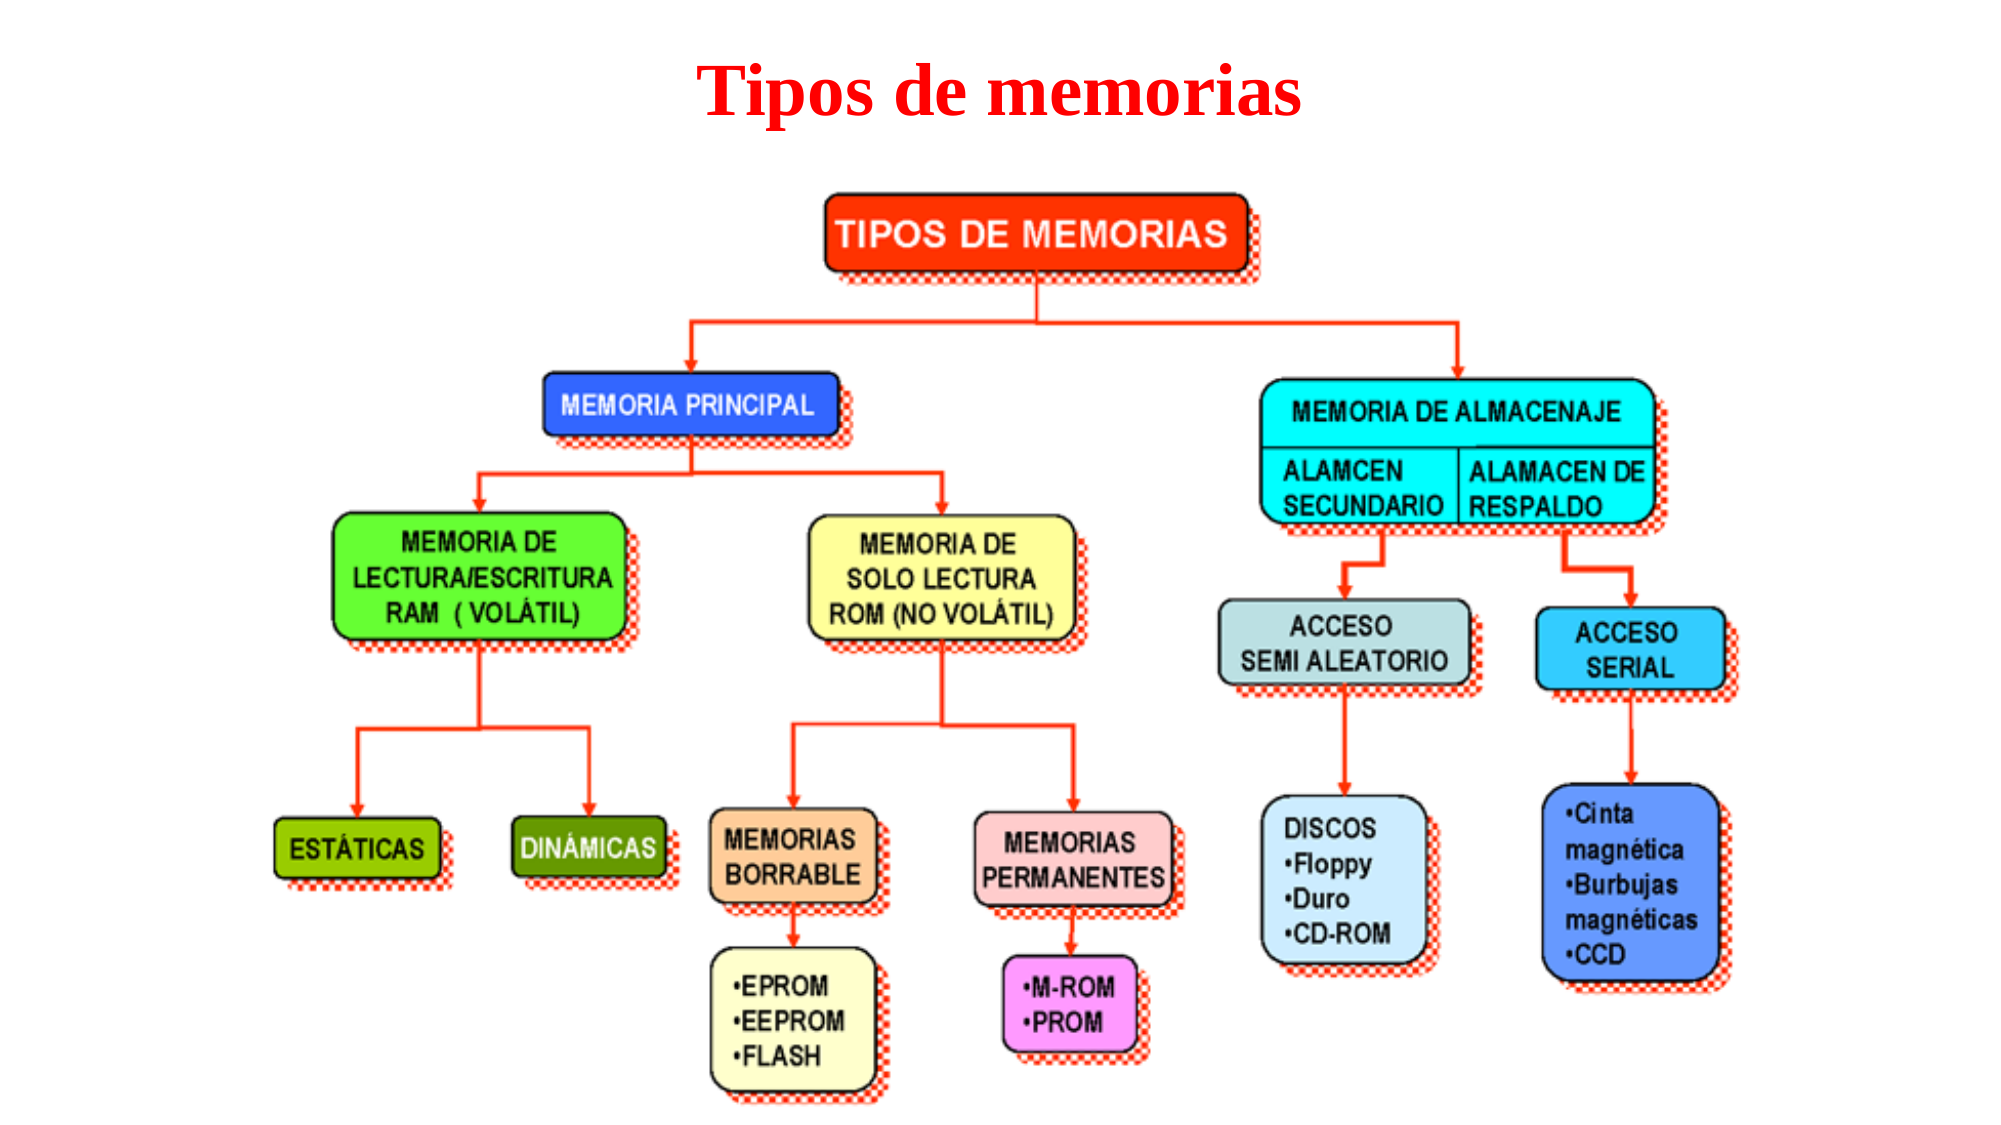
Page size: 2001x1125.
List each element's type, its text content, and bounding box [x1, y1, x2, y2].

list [192, 145, 1743, 1107]
title Tipos de memorias [378, 36, 1622, 145]
